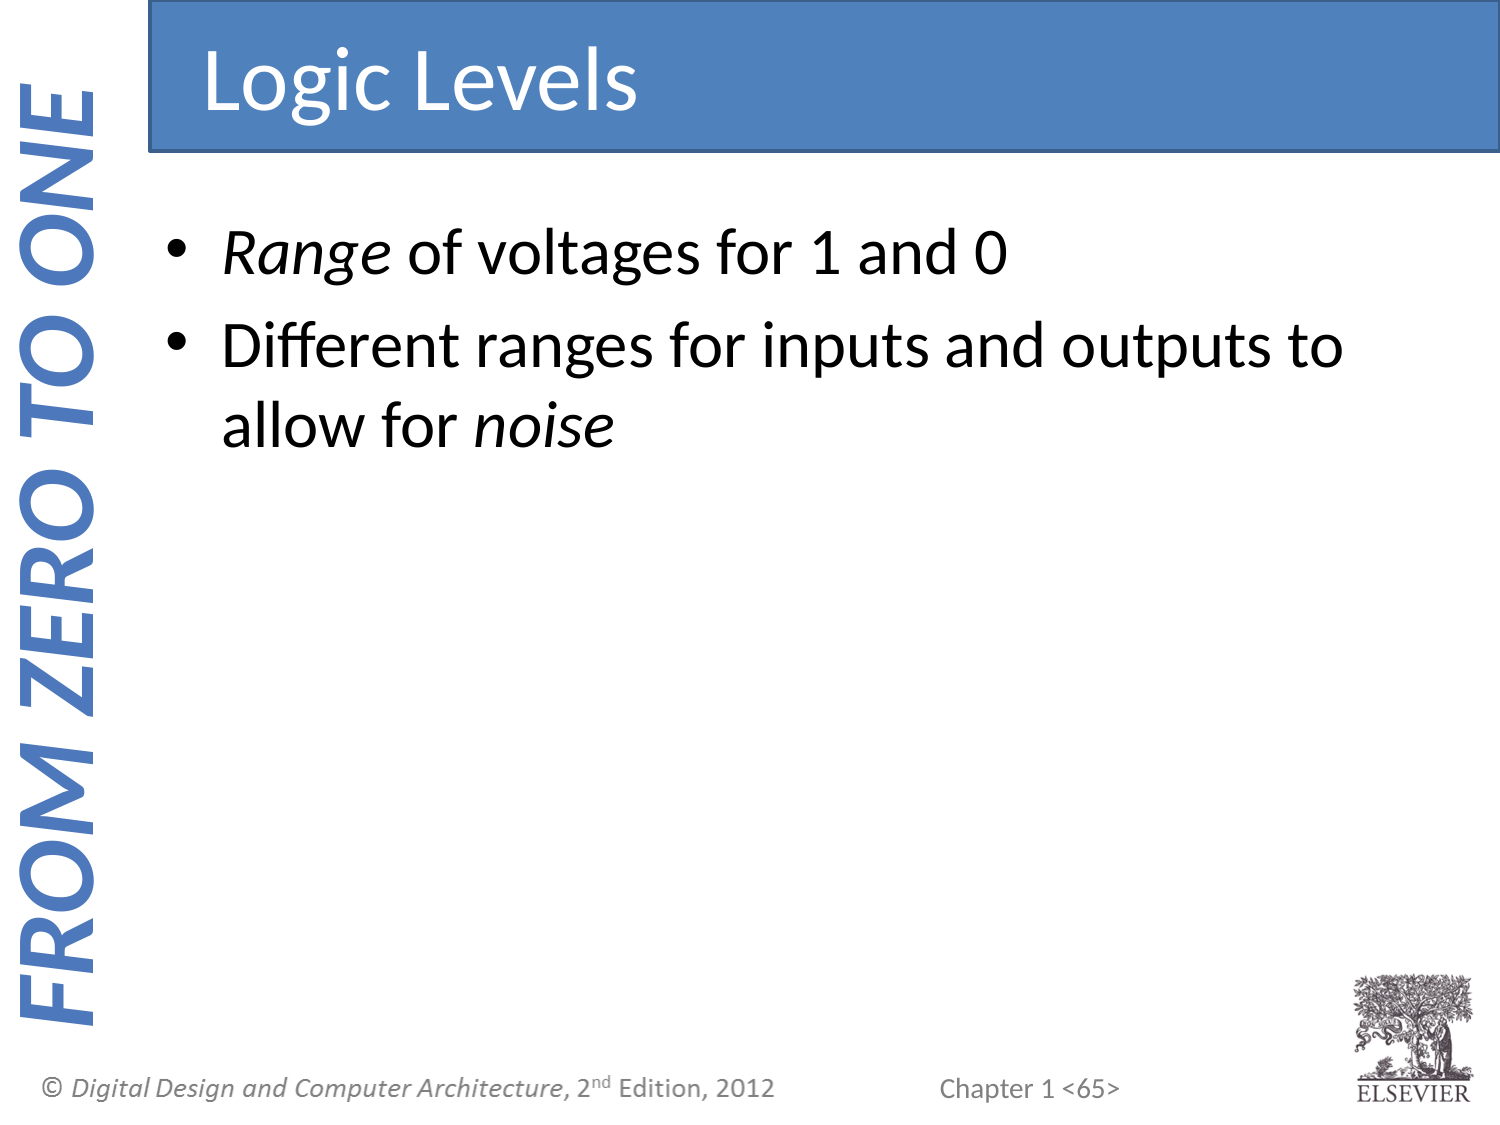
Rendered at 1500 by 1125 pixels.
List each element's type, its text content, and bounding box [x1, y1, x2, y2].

picture [0, 0, 1500, 1125]
list Range of voltages for 1 and 0 Different ranges for inputs and outputs to allow for noise [150, 200, 1375, 1013]
text_box Logic Levels [187, 11, 1488, 136]
